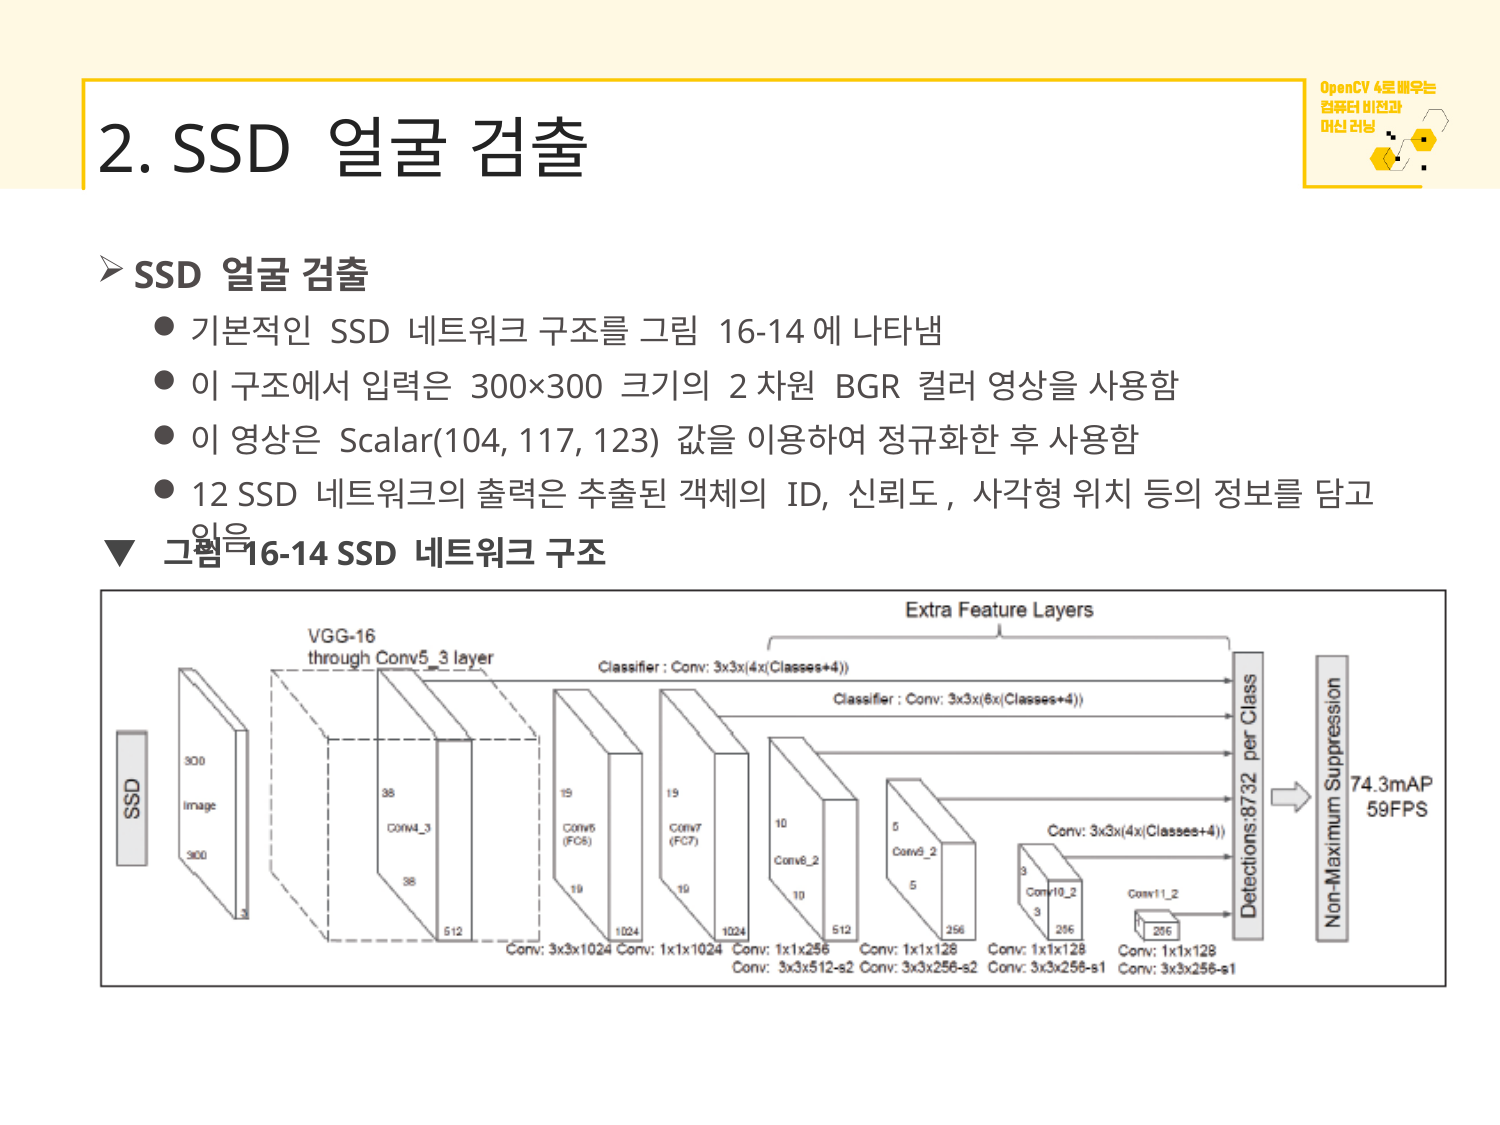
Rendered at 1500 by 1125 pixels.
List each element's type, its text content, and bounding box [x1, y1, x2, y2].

text_box ▼ 그림 16-14 SSD 네트워크 구조 [88, 525, 1415, 591]
title 2. SSD 얼굴 검출 [82, 61, 1413, 193]
picture [0, 0, 1500, 1125]
list SSD 얼굴 검출 기본적인 SSD 네트워크 구조를 그림 16-14에 나타냄 이 구조에서 입력은 300×300 크기의 2차원 BGR 컬러 영상을 사용함 이 영상은 Scalar(104, 117, 123) 값을 이용하여 정규화한 후 사용함 12 SSD 네트워크의 출력은 추출된 객체의 ID, 신뢰도, 사각형 위치 등의 정보를 담고 있음 [81, 239, 1412, 1054]
